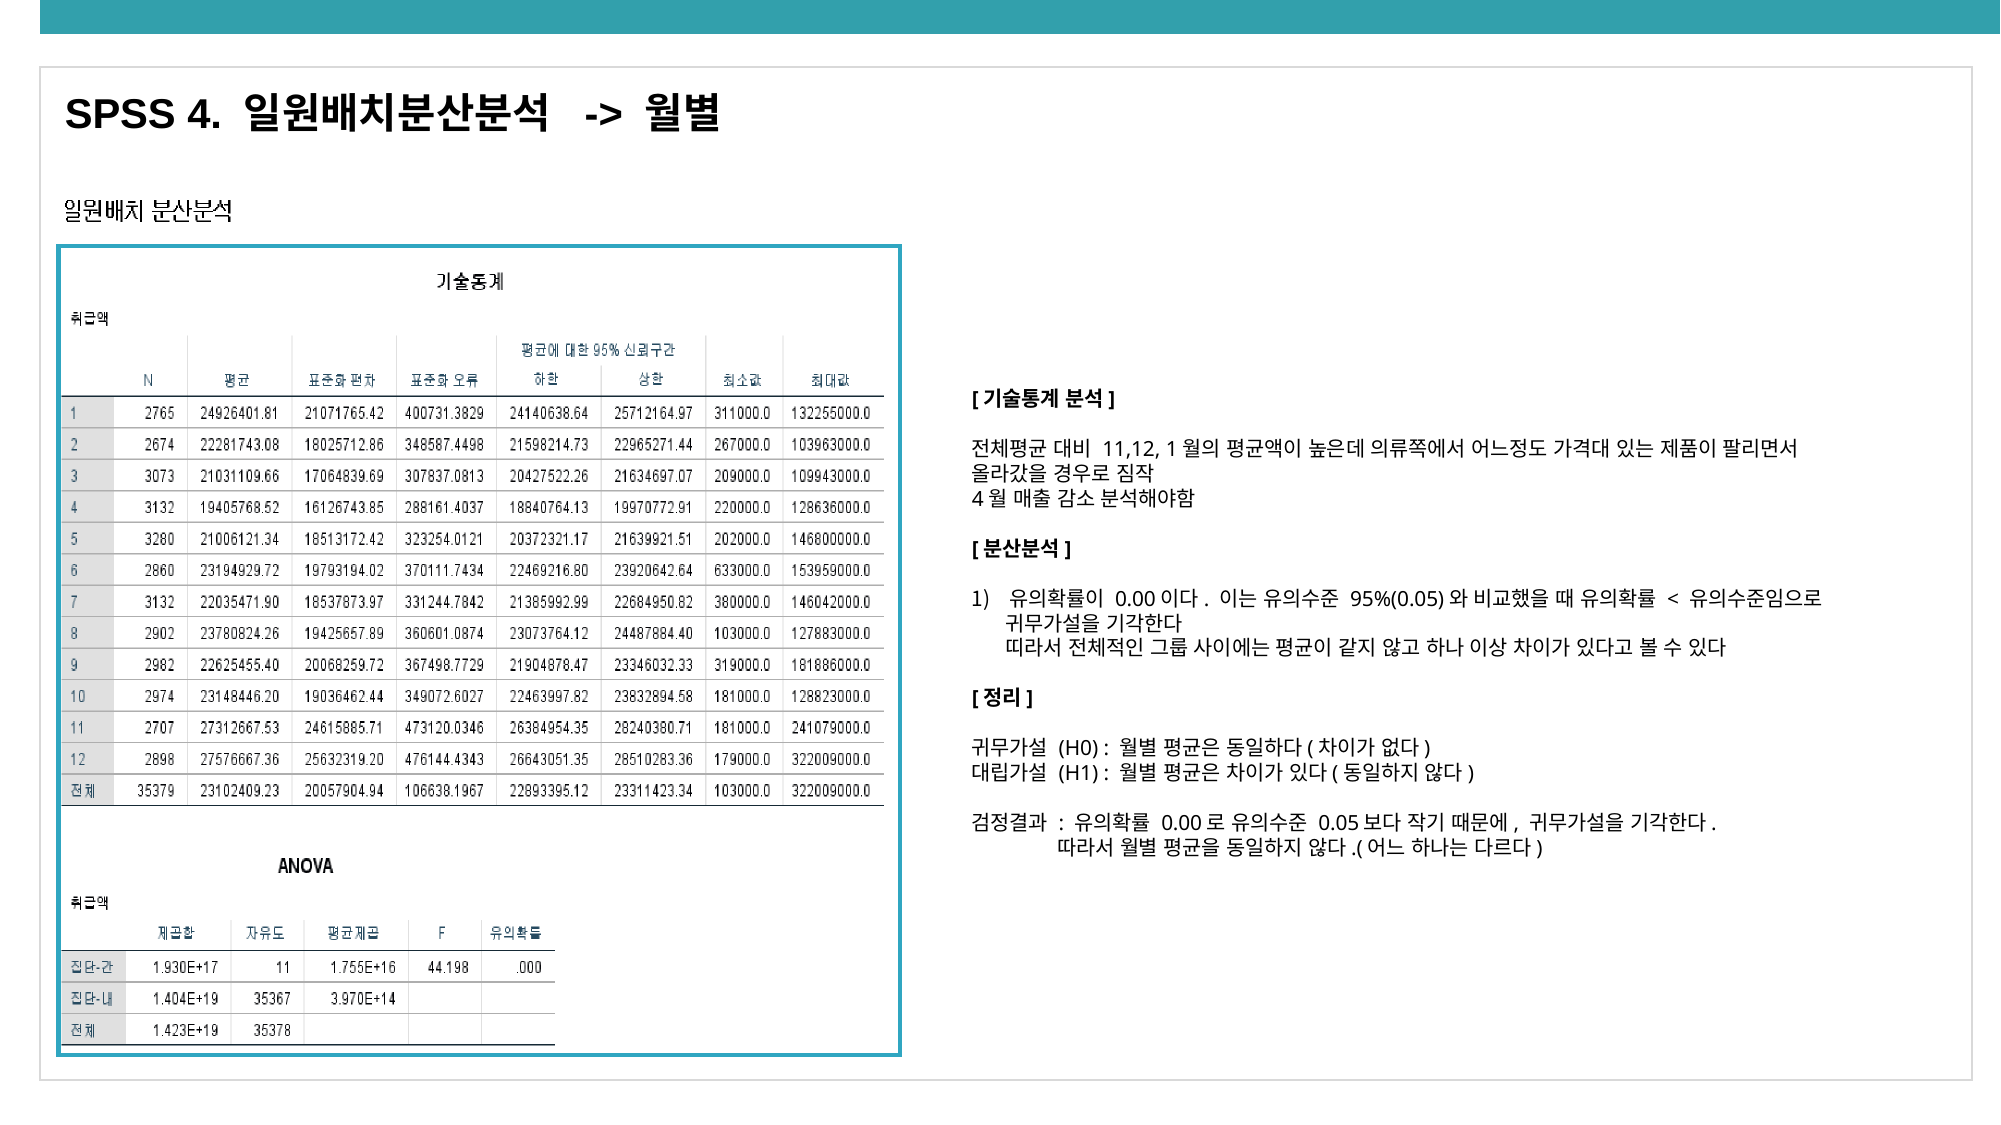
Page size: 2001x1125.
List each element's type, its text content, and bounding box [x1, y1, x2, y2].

picture [58, 190, 913, 1059]
text_box [기술통계 분석] 전체평균 대비 11,12, 1월의 평균액이 높은데 의류쪽에서 어느정도 가격대 있는 제품이 팔리면서 올라갔을 경우로 짐작 4월 매출 감소 분석해야함 [분산분석] 유의확률이 0.00이다. 이는 유의수준 95%(0.05)와 비교했을 때 유의확률 < 유의수준임으로 귀무가설을 기각한다 띠라서 전체적인 그룹 사이에는 평균이 같지 않고 하나 이상 차이가 있다고 볼 수 있다 [정리] 귀무가설 (H0) : 월별 평균은 동일하다(차이가 없다) 대립가설 (H1) : 월별 평균은 차이가 있다(동일하지 않다) 검정결과 : 유의확률 0.00로 유의수준 0.05보다 작기 때문에, 귀무가설을 기각한다. 따라서 월별 평균을 동일하지 않다.(어느 하나는 다르다) [957, 377, 1887, 868]
text_box [39, 66, 1973, 1081]
text_box SPSS 4. 일원배치분산분석 -> 월별 [49, 69, 973, 145]
text_box [39, 0, 2000, 34]
